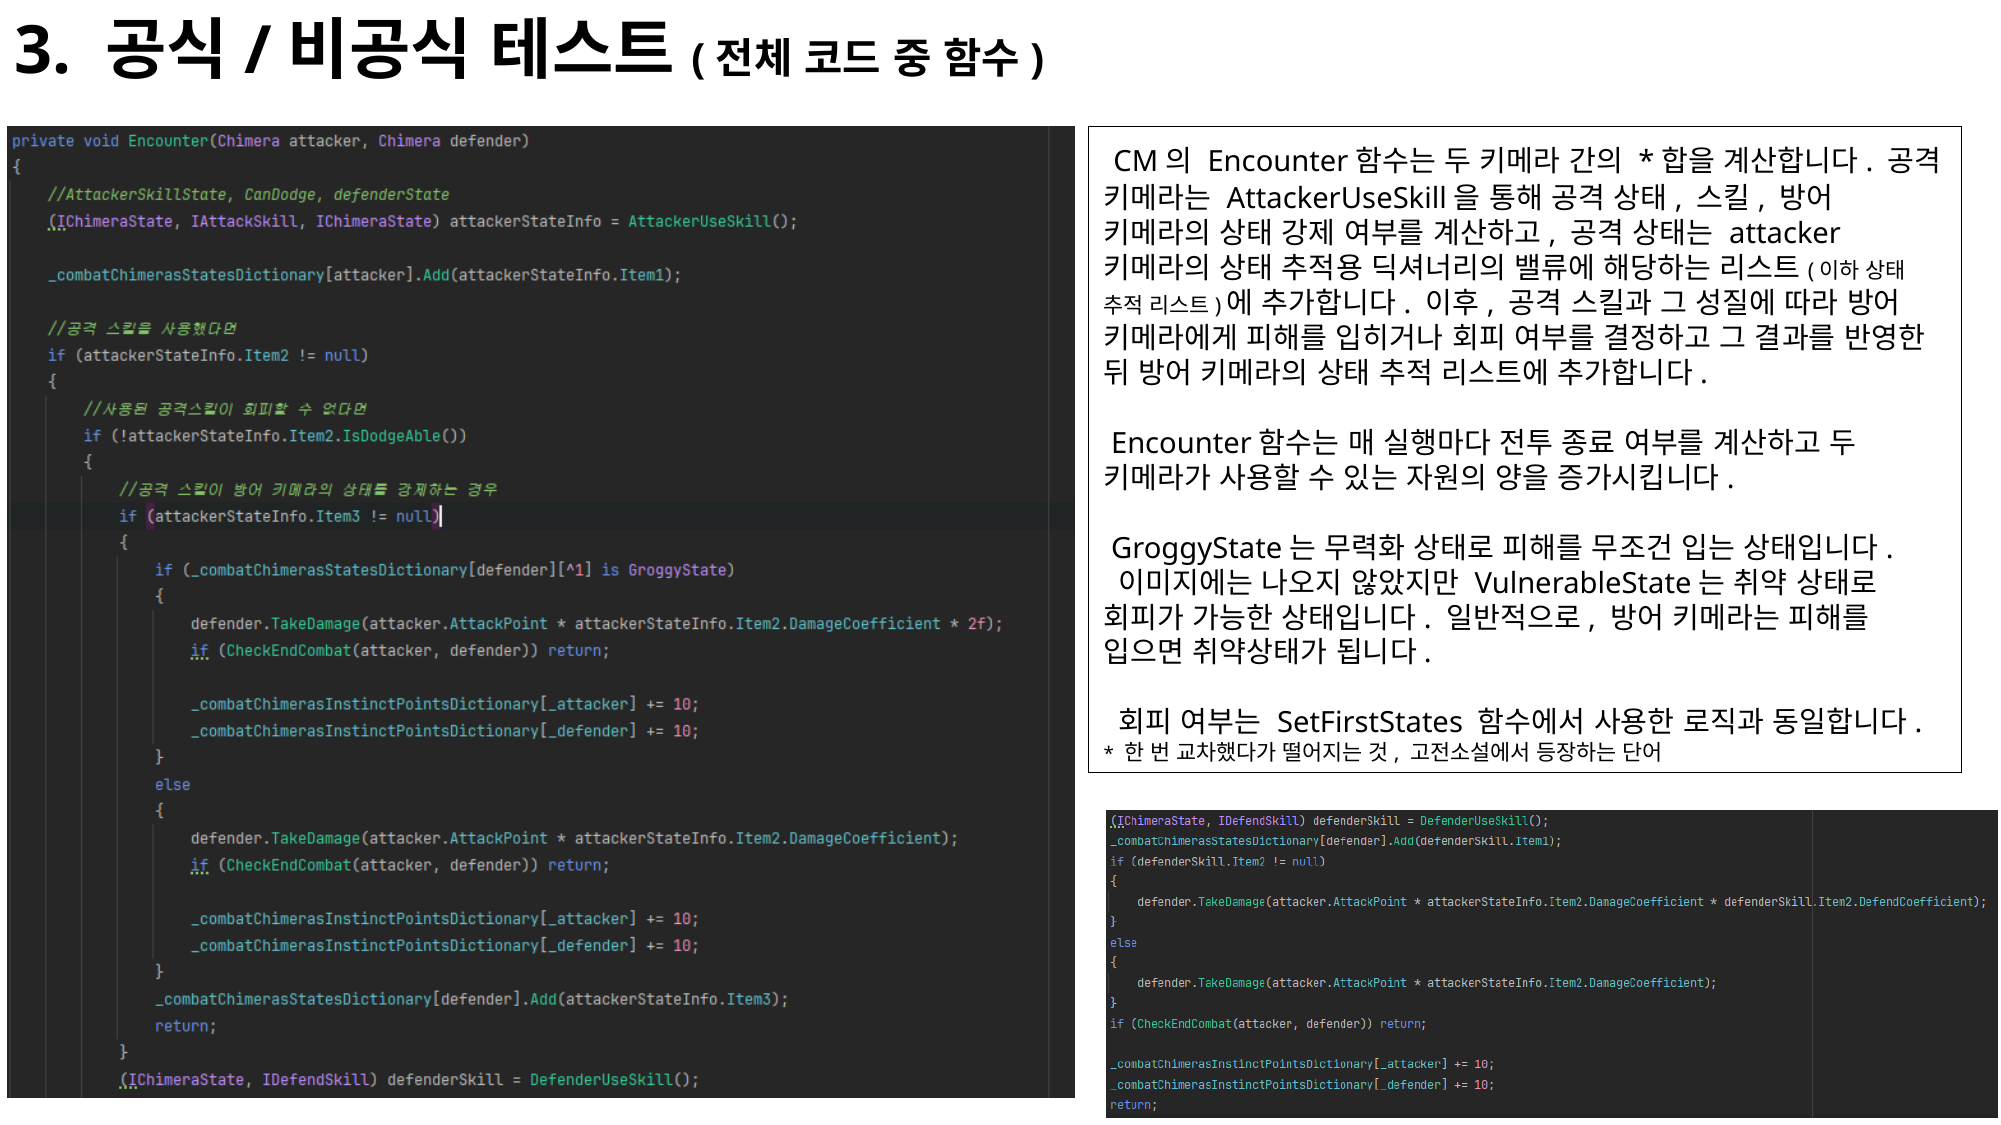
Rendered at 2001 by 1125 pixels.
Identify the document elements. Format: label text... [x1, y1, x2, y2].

text_box CM의 Encounter함수는 두 키메라 간의 *합을 계산합니다. 공격 키메라는 AttackerUseSkill을 통해 공격 상태, 스킬, 방어 키메라의 상태 강제 여부를 계산하고, 공격 상태는 attacker키메라의 상태 추적용 딕셔너리의 밸류에 해당하는 리스트(이하 상태 추적 리스트)에 추가합니다. 이후, 공격 스킬과 그 성질에 따라 방어 키메라에게 피해를 입히거나 회피 여부를 결정하고 그 결과를 반영한 뒤 방어 키메라의 상태 추적 리스트에 추가합니다. Encounter함수는 매 실행마다 전투 종료 여부를 계산하고 두 키메라가 사용할 수 있는 자원의 양을 증가시킵니다. GroggyState는 무력화 상태로 피해를 무조건 입는 상태입니다. 이미지에는 나오지 않았지만 VulnerableState는 취약 상태로 회피가 가능한 상태입니다. 일반적으로, 방어 키메라는 피해를 입으면 취약상태가 됩니다. 회피 여부는 SetFirstStates 함수에서 사용한 로직과 동일합니다. * 한 번 교차했다가 떨어지는 것, 고전소설에서 등장하는 단어 [1088, 126, 1962, 773]
picture [6, 126, 1076, 1099]
text_box 3. 공식/비공식 테스트(전체 코드 중 함수) [0, 0, 2000, 95]
picture [1105, 809, 1999, 1118]
